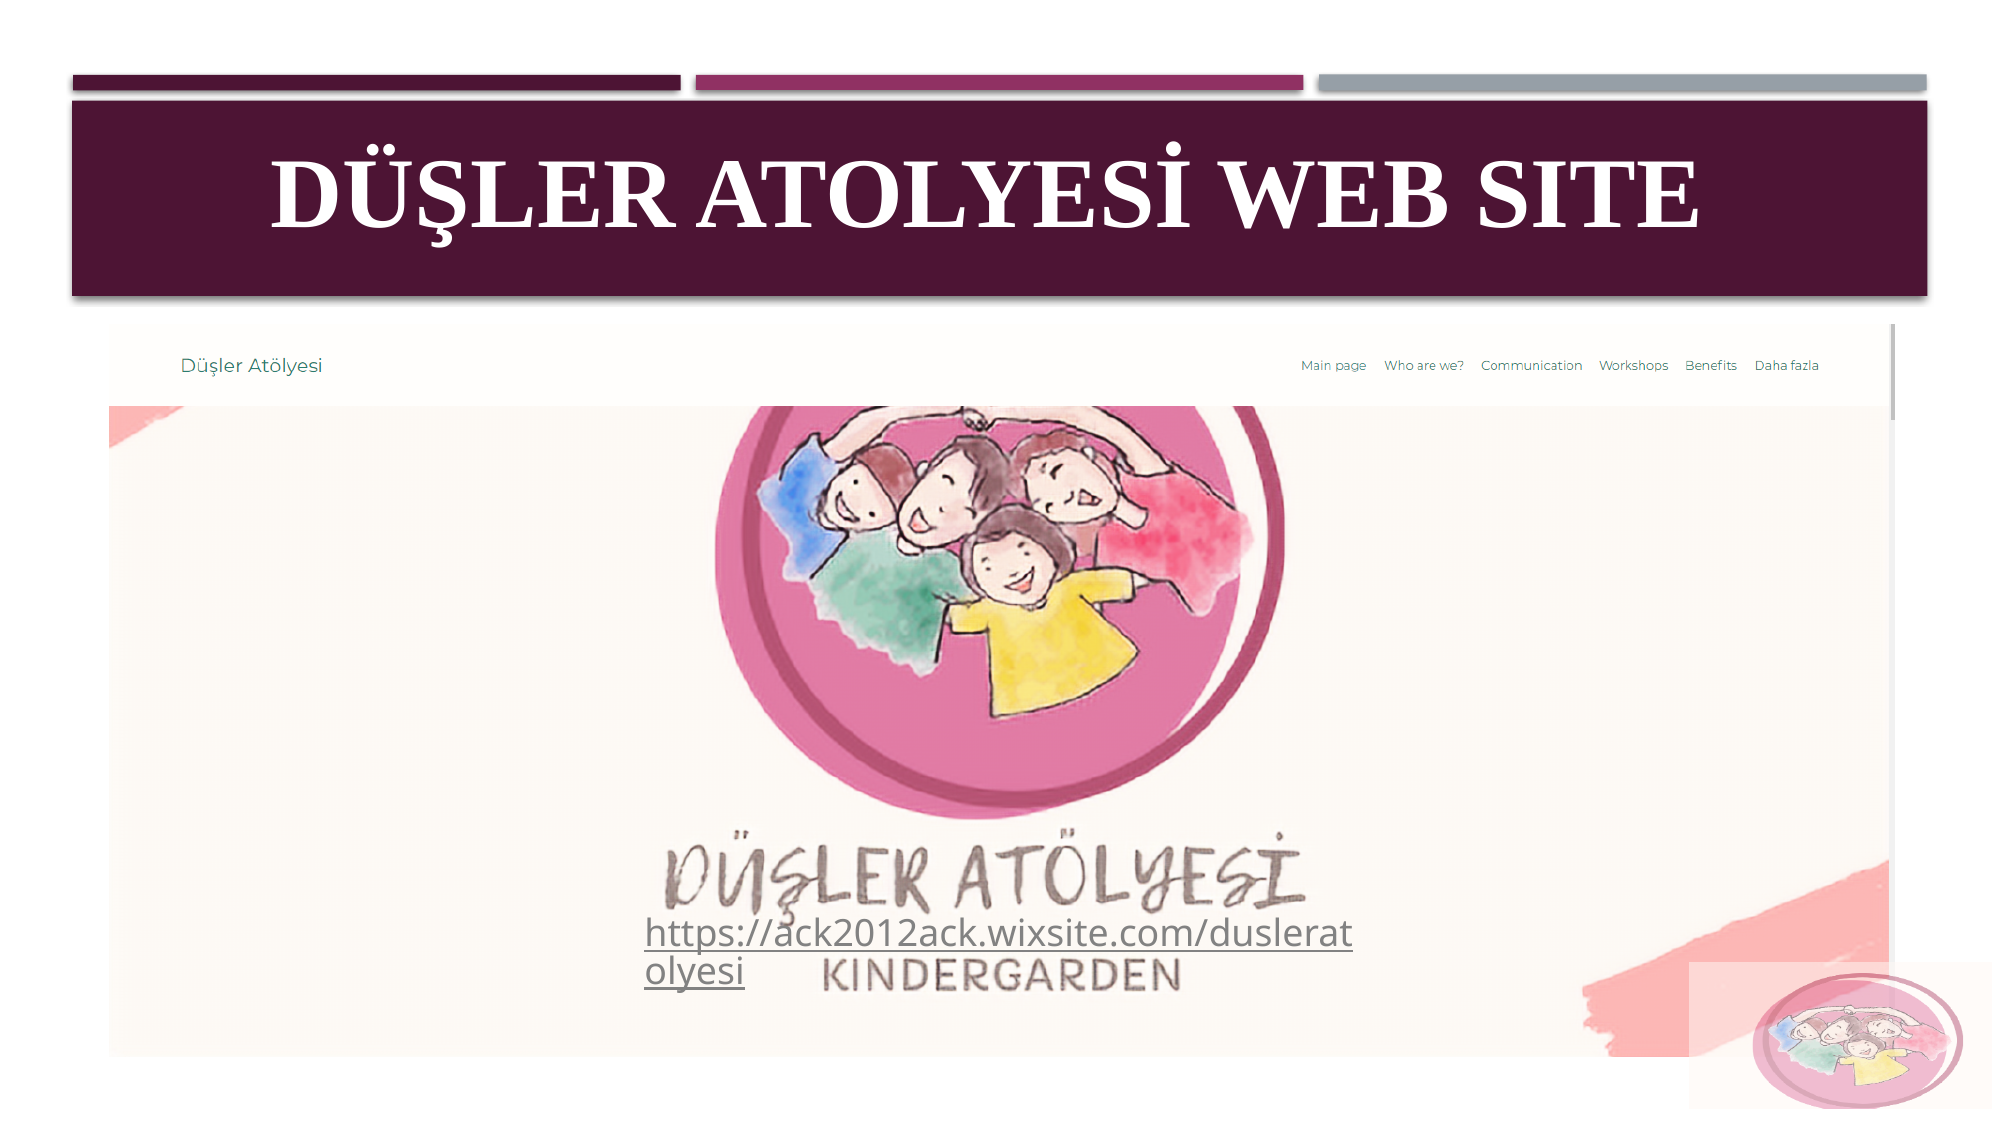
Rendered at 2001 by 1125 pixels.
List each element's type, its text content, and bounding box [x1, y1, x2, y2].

title DüşLER ATOLYESi WEB Sıte [105, 68, 1895, 256]
picture [108, 323, 1993, 1109]
